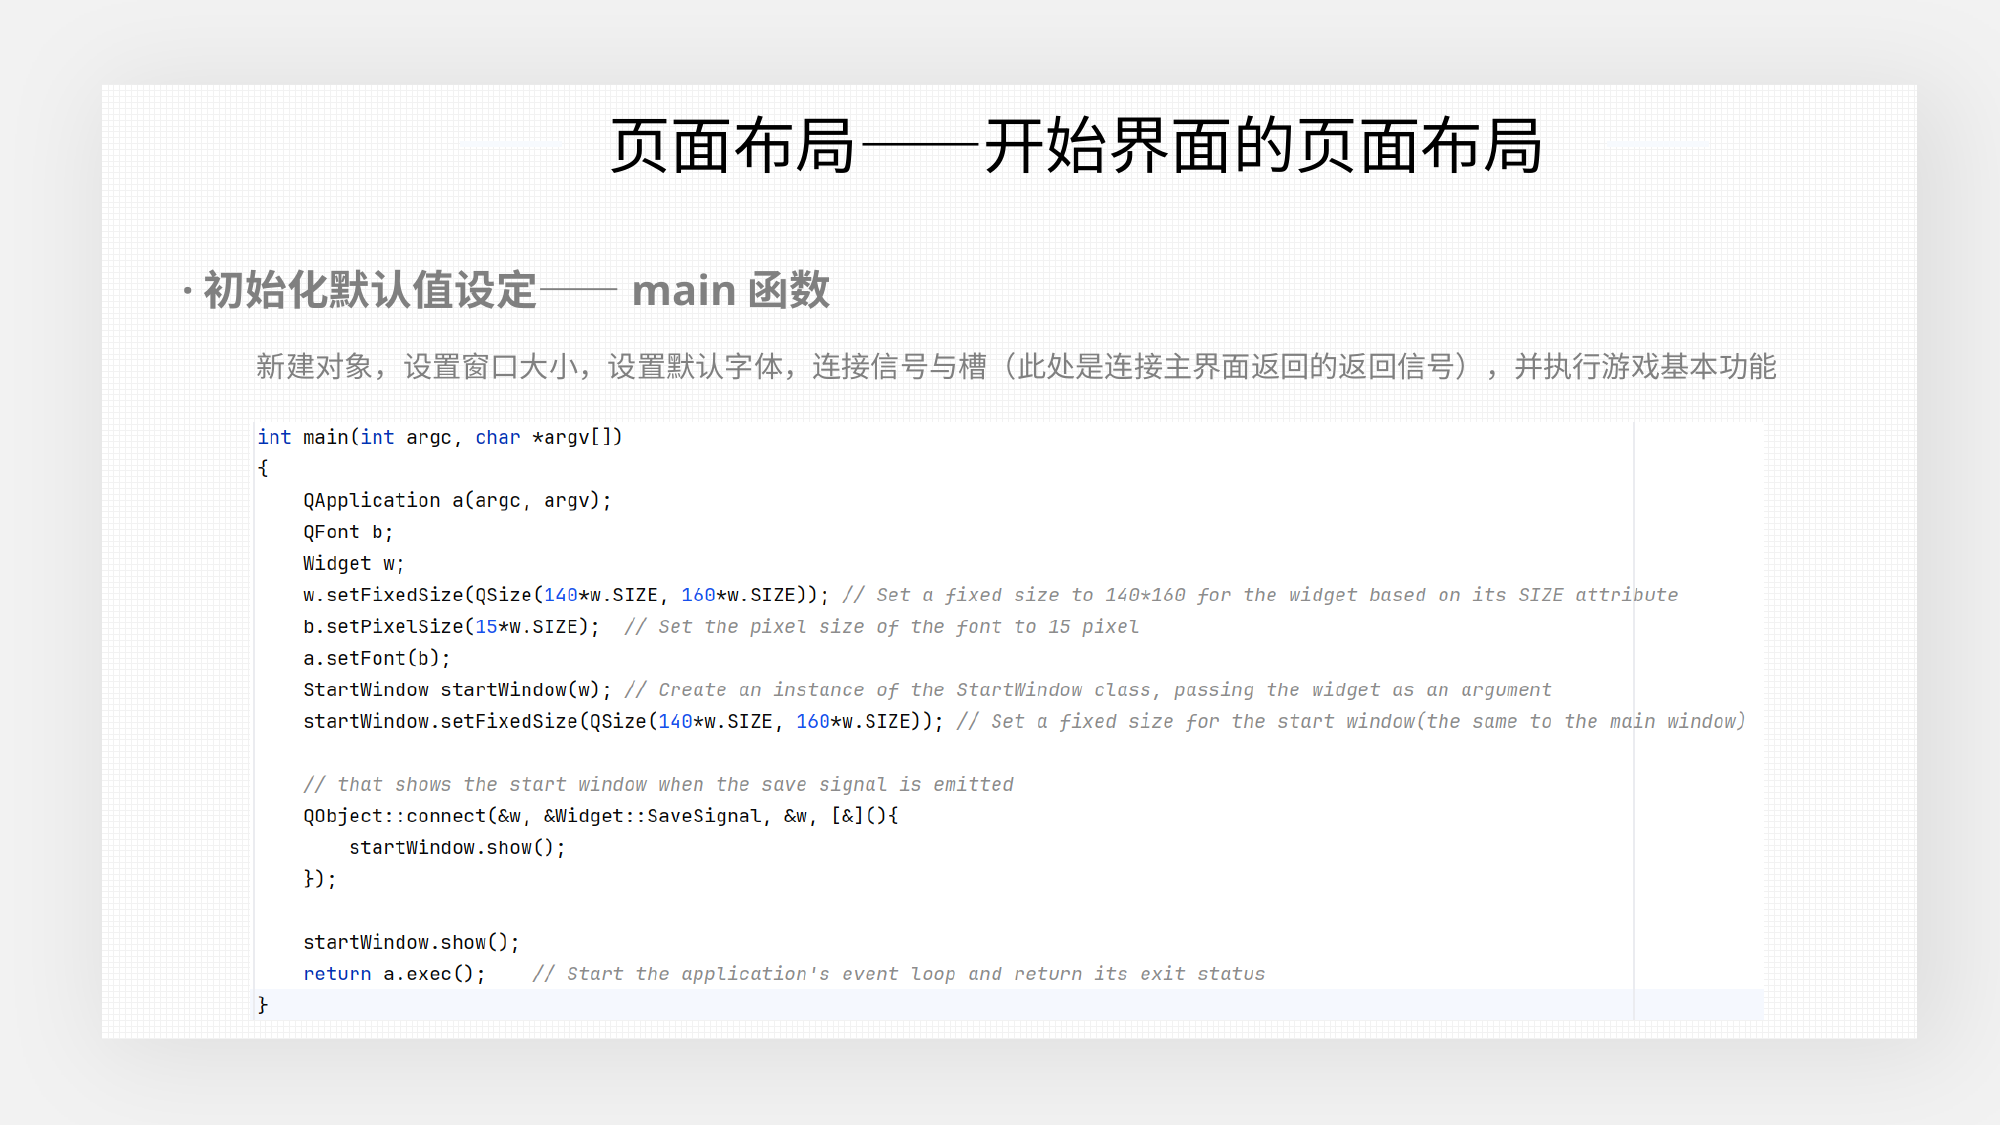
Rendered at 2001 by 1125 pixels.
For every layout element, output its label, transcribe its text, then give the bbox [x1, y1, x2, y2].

text_box [0, 0, 2000, 1125]
text_box 了 [101, 84, 1918, 1039]
text_box 页面布局——开始界面的页面布局 [595, 99, 1574, 188]
text_box ·初始化默认值设定——main函数 新建对象，设置窗口大小，设置默认字体，连接信号与槽（此处是连接主界面返回的返回信号），并执行游戏基本功能 [167, 231, 1809, 392]
picture [250, 422, 1764, 1020]
